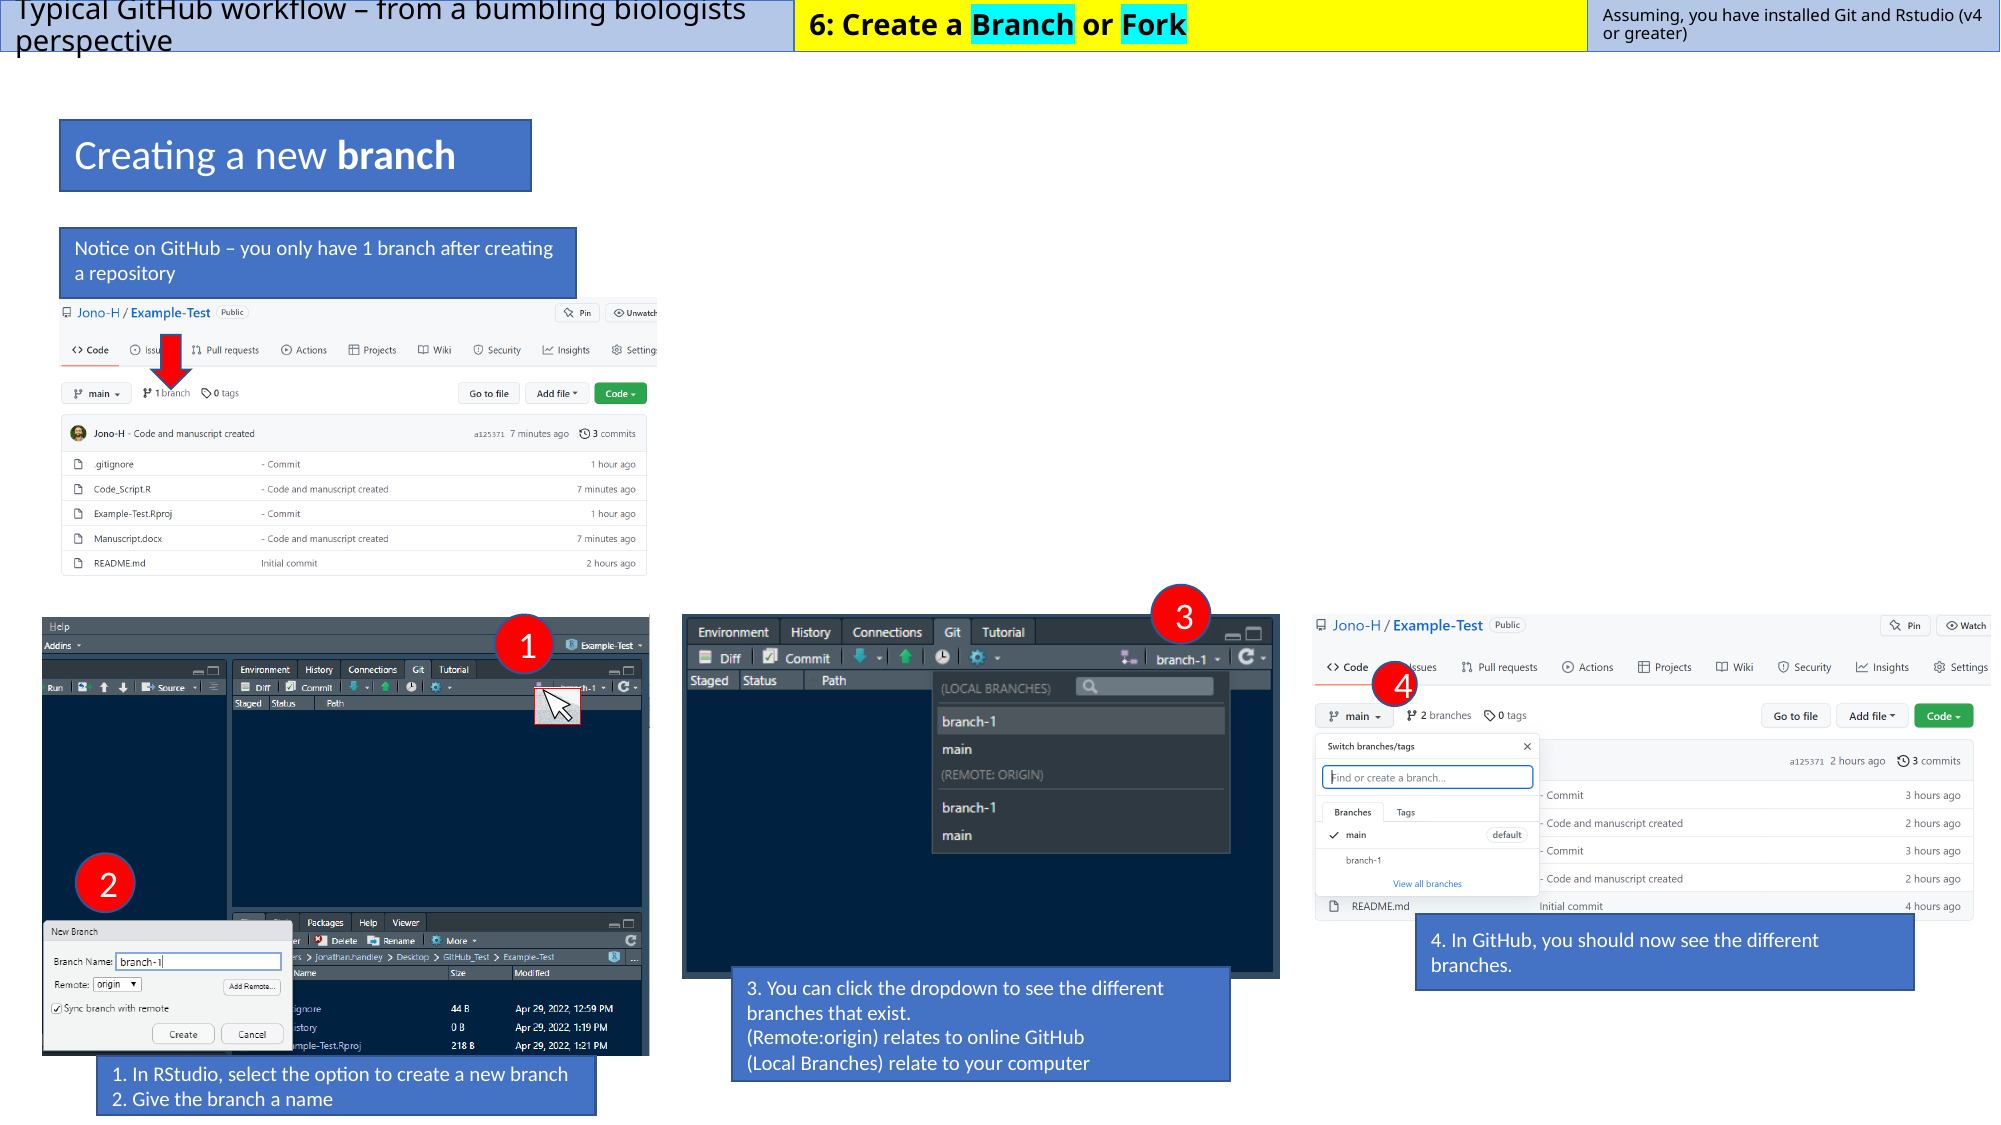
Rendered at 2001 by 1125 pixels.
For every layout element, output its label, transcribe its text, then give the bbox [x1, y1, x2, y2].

picture [59, 297, 657, 582]
text_box Notice on GitHub – you only have 1 branch after creating a repository [59, 227, 577, 297]
text_box Creating a new branch [59, 119, 532, 192]
text_box 6: Create a Branch or Fork [794, 0, 1588, 52]
text_box 4. In GitHub, you should now see the different branches. [1415, 928, 1915, 991]
text_box 1. In RStudio, select the option to create a new branch 2. Give the branch a name [96, 1056, 597, 1116]
text_box Assuming, you have installed Git and Rstudio (v4 or greater) [1588, 0, 2000, 52]
picture [682, 614, 1280, 979]
picture [42, 614, 650, 1056]
text_box 3. You can click the dropdown to see the different branches that exist. (Remote:origin) relates to online GitHub (Local Branches) relate to your computer [731, 979, 1231, 1082]
text_box 3 [1150, 583, 1212, 614]
picture [1312, 614, 1991, 928]
title Typical GitHub workflow – from a bumbling biologists perspective [0, 0, 794, 52]
